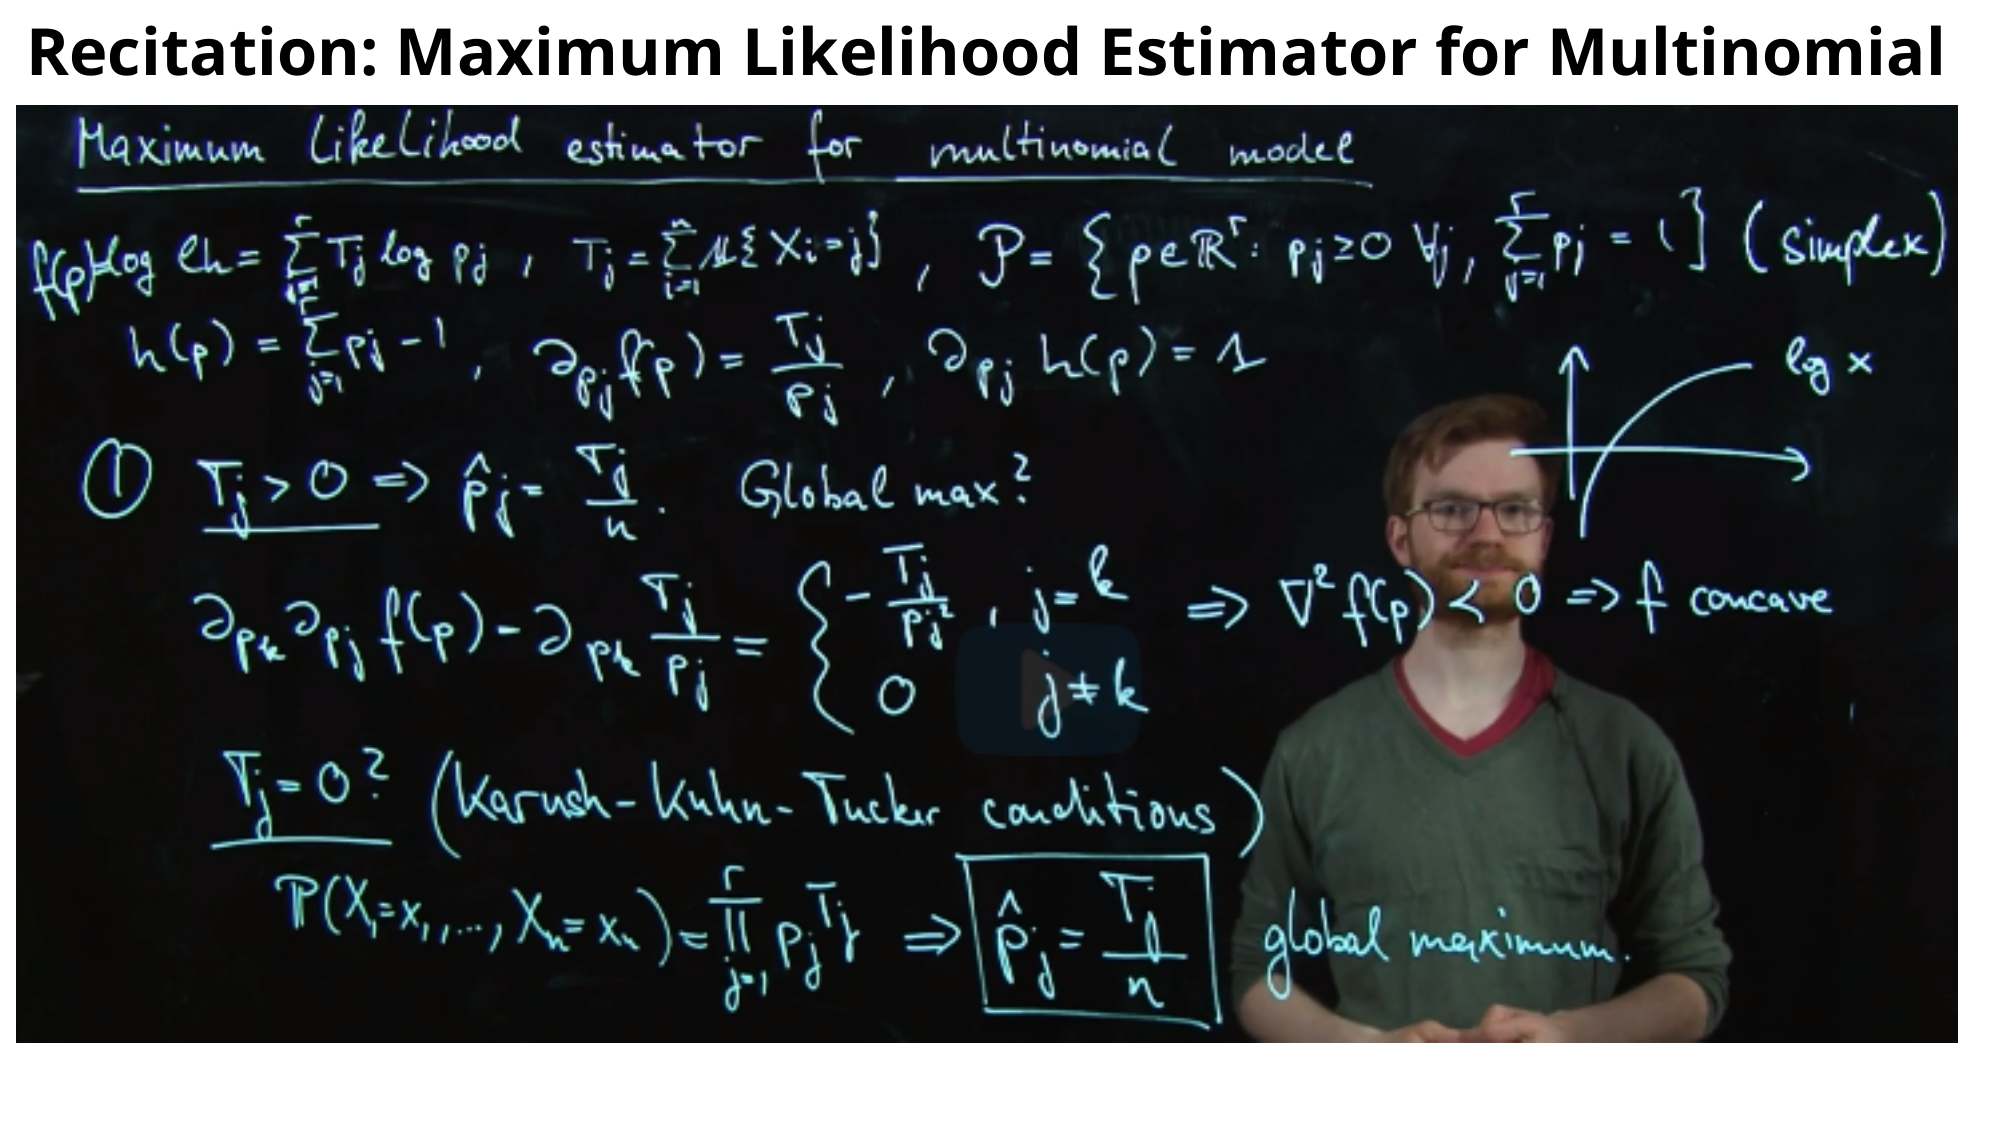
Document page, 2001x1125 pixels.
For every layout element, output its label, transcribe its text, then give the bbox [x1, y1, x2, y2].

picture [16, 105, 1958, 1043]
title Recitation: Maximum Likelihood Estimator for Multinomial [11, 9, 1976, 100]
